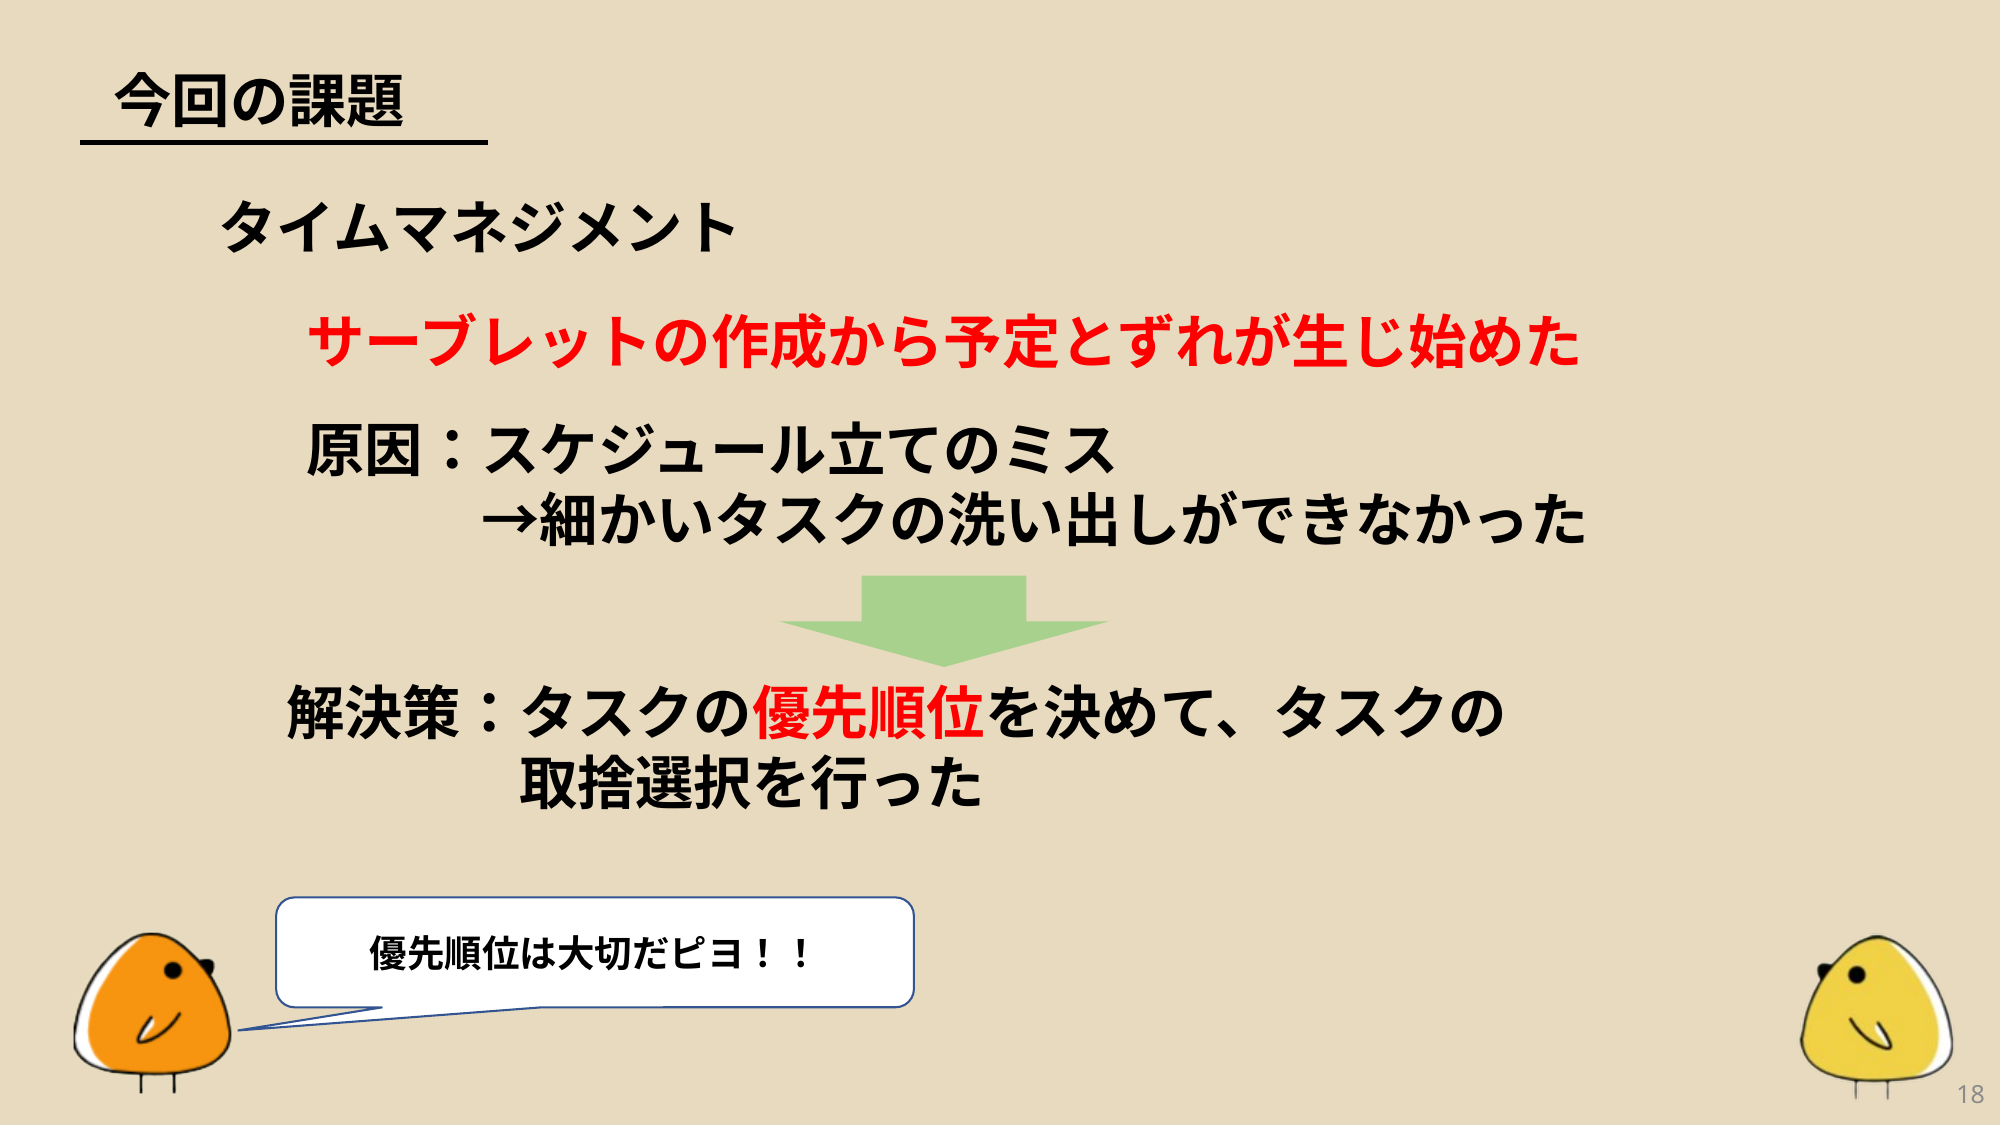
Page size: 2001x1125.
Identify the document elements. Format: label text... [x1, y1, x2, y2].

text_box 解決策：タスクの優先順位を決めて、タスクの 取捨選択を行った [271, 669, 1599, 824]
text_box 原因：スケジュール立てのミス →細かいタスクの洗い出しができなかった [292, 405, 1708, 561]
text_box 優先順位は大切だピヨ！！ [237, 896, 915, 1032]
picture [32, 892, 265, 1125]
text_box サーブレットの作成から予定とずれが生じ始めた [292, 297, 1708, 383]
slide_number 18 [1550, 1065, 2000, 1125]
text_box 今回の課題 [98, 56, 763, 142]
text_box [779, 574, 1110, 669]
picture [1778, 925, 1968, 1065]
text_box タイムマネジメント [203, 183, 832, 269]
